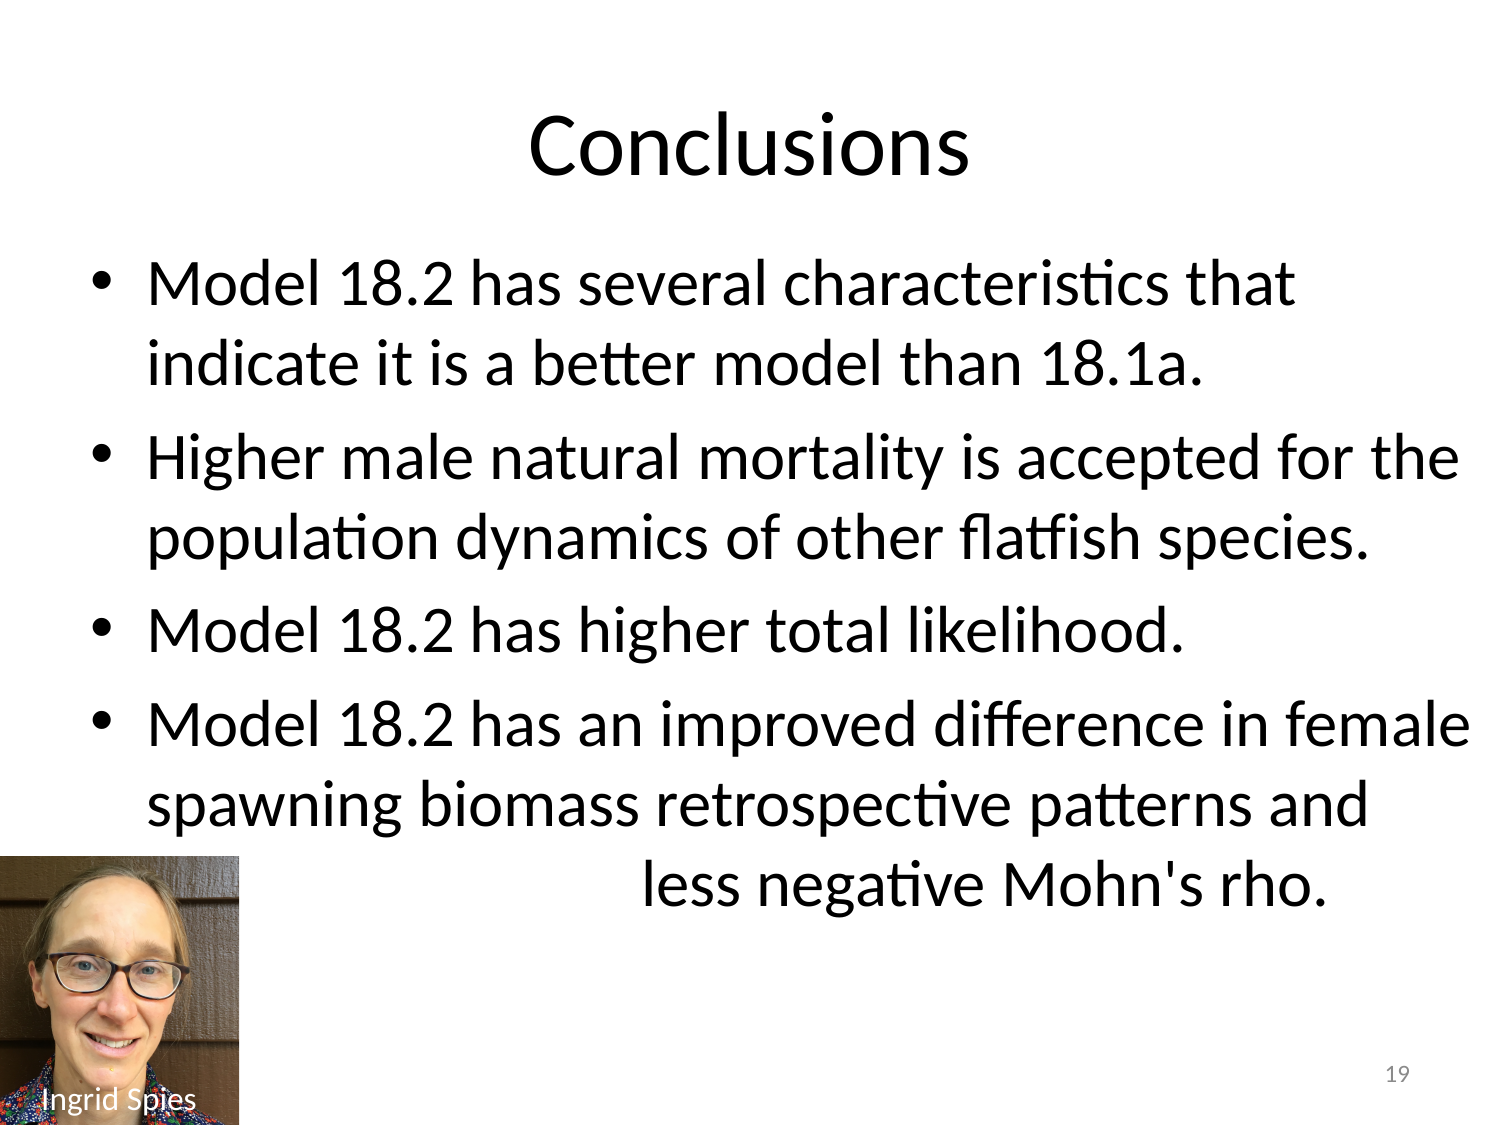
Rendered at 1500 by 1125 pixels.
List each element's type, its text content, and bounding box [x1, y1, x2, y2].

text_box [0, 856, 240, 1125]
slide_number 19 [1074, 1042, 1425, 1103]
list Model 18.2 has several characteristics that indicate it is a better model than 18.1a. Higher male natural mortality is accepted for the population dynamics of other flatfish species. Model 18.2 has higher total likelihood. Model 18.2 has an improved difference in female spawning biomass retrospective patterns and less negative Mohn's rho. [75, 231, 1500, 1061]
title Conclusions [75, 45, 1425, 231]
